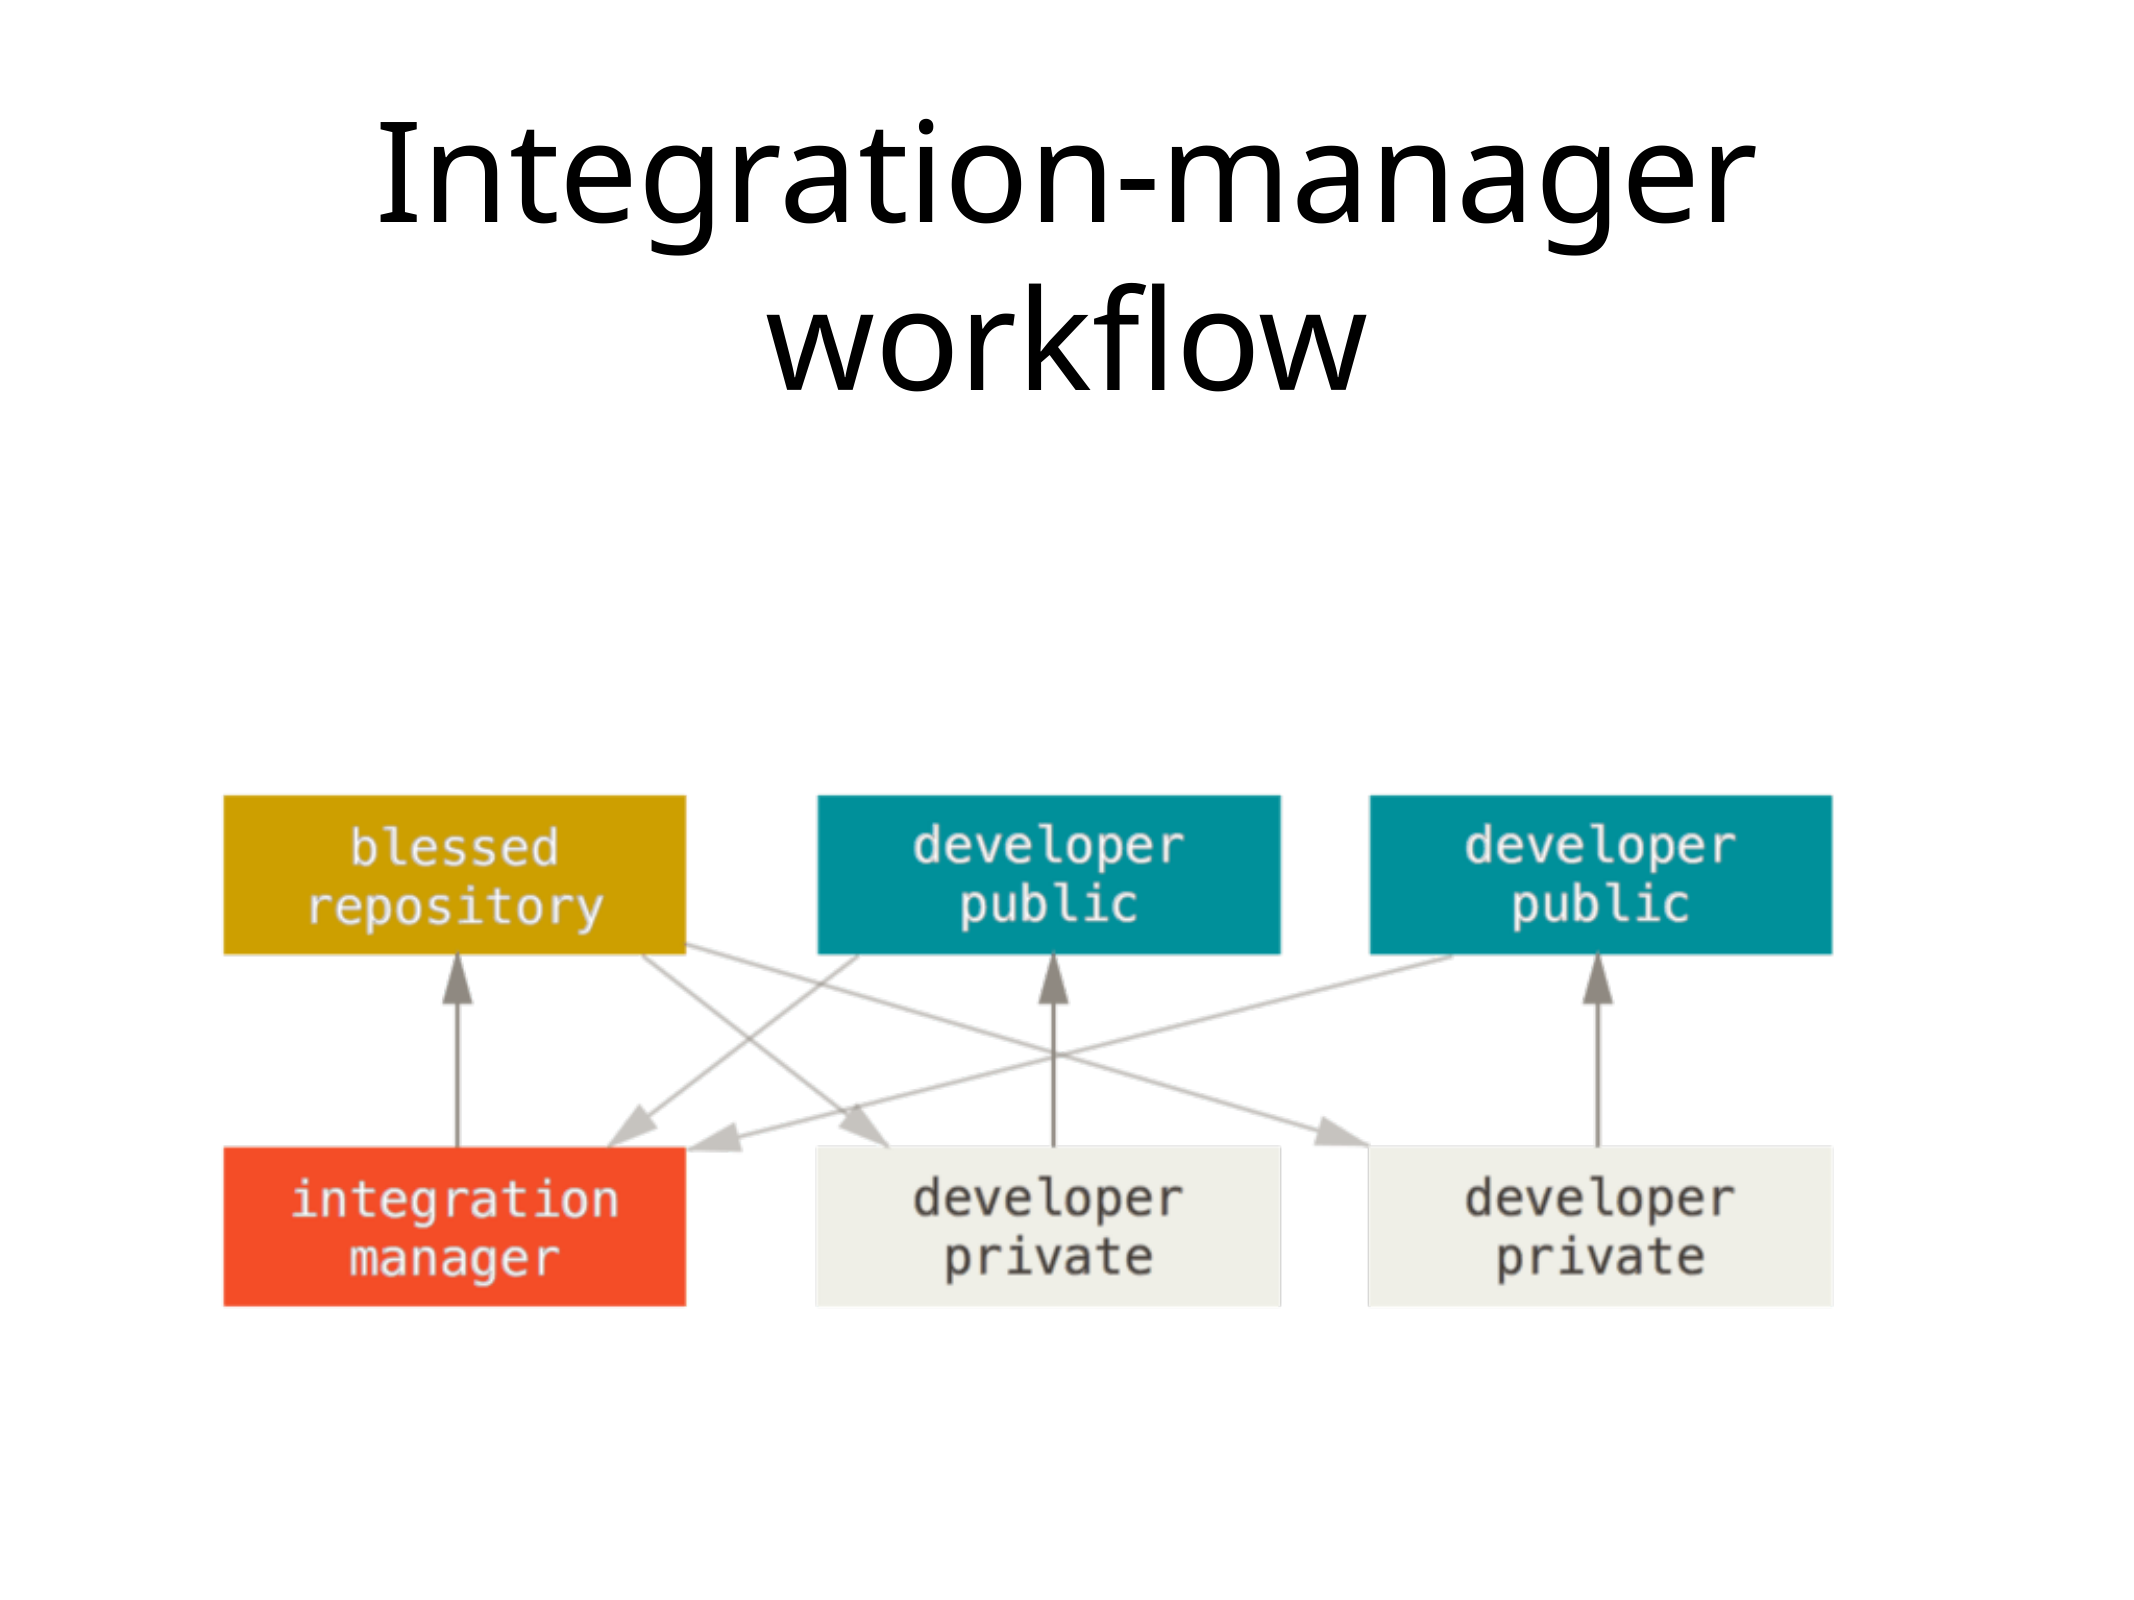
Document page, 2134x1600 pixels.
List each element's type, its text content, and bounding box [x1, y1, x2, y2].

picture [195, 775, 1863, 1332]
title Integration-manager workflow [155, 72, 1978, 428]
